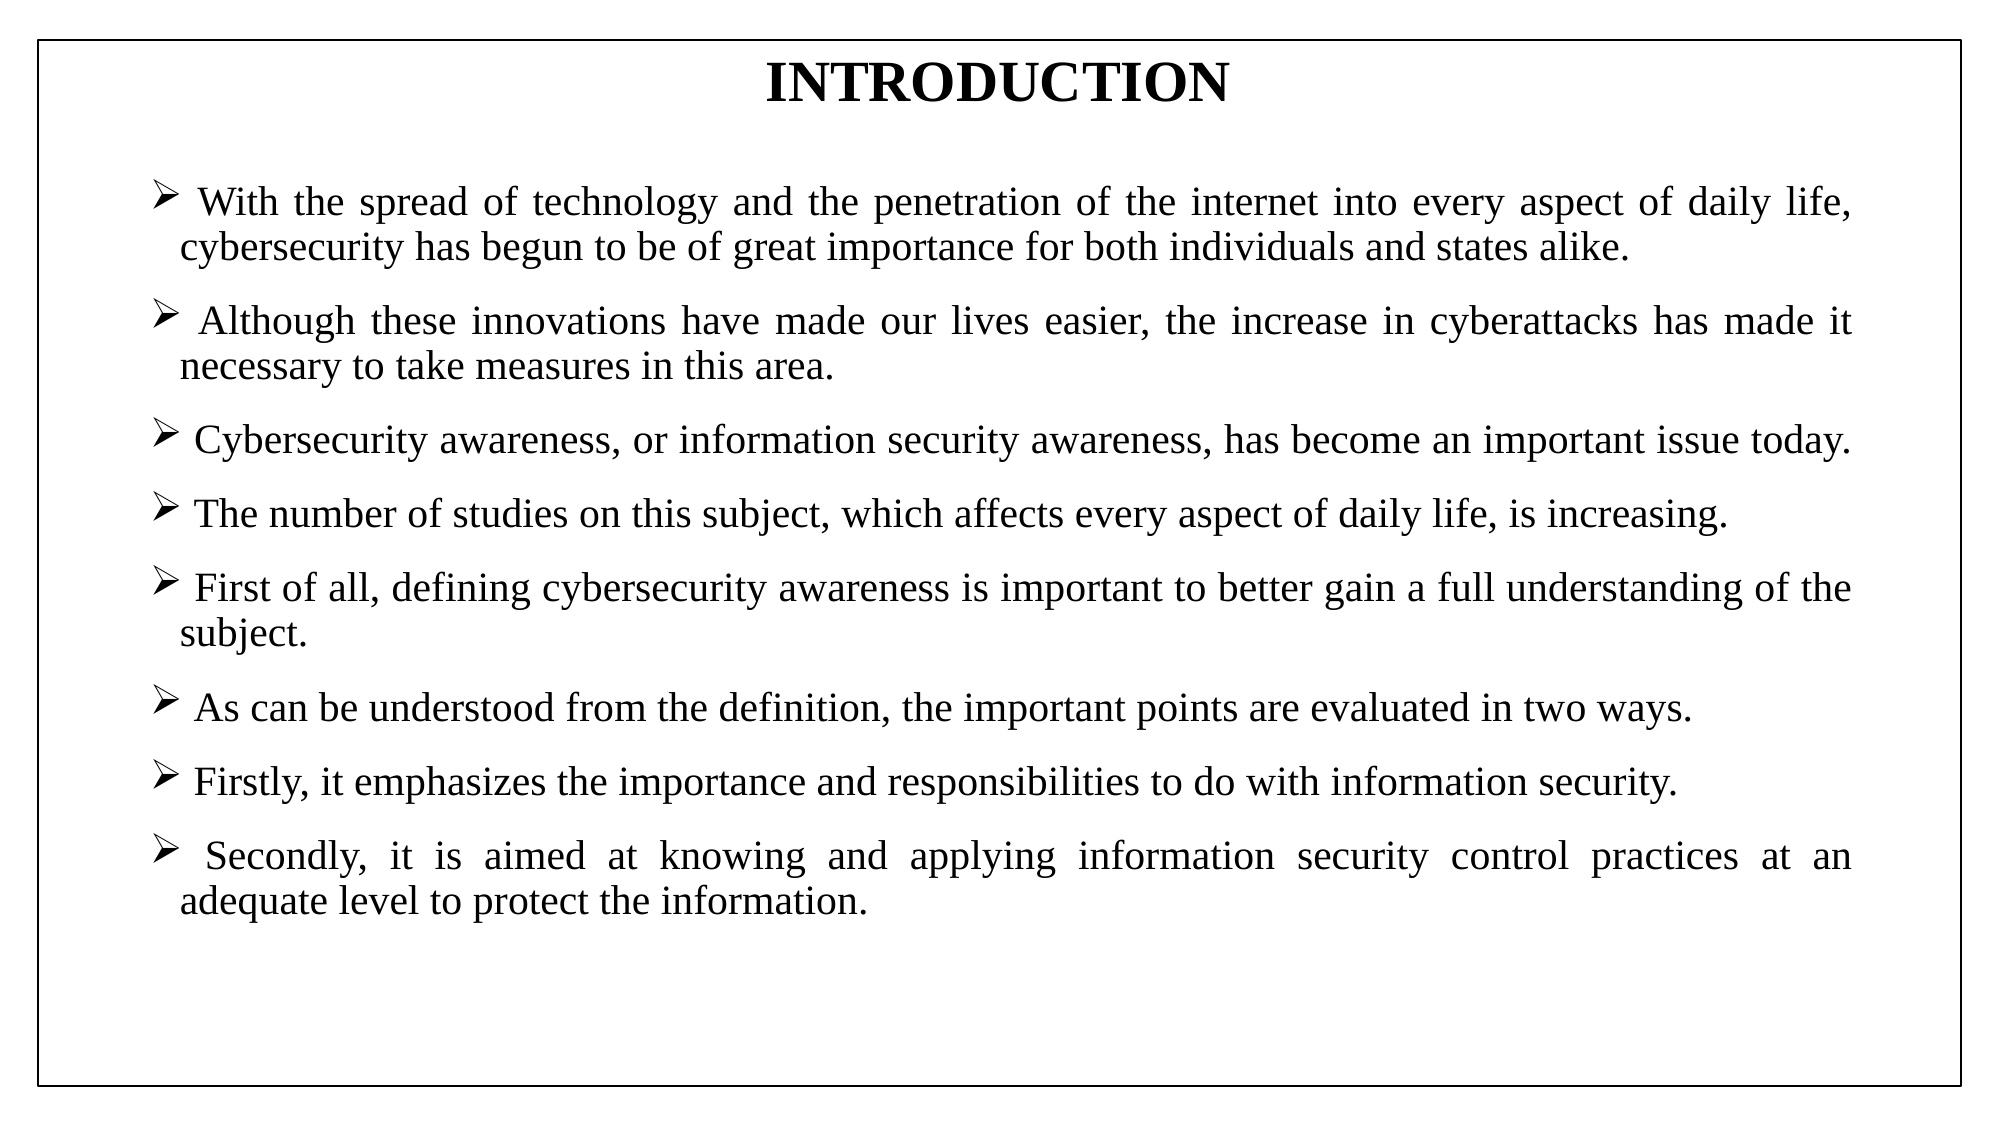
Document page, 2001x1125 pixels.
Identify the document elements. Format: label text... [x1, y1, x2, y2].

list With the spread of technology and the penetration of the internet into every aspect of daily life, cybersecurity has begun to be of great importance for both individuals and states alike. Although these innovations have made our lives easier, the increase in cyberattacks has made it necessary to take measures in this area. Cybersecurity awareness, or information security awareness, has become an important issue today. The number of studies on this subject, which affects every aspect of daily life, is increasing. First of all, defining cybersecurity awareness is important to better gain a full understanding of the subject. As can be understood from the definition, the important points are evaluated in two ways. Firstly, it emphasizes the importance and responsibilities to do with information security. Secondly, it is aimed at knowing and applying information security control practices at an adequate level to protect the information. [127, 171, 1869, 835]
title INTRODUCTION [390, 29, 1606, 137]
